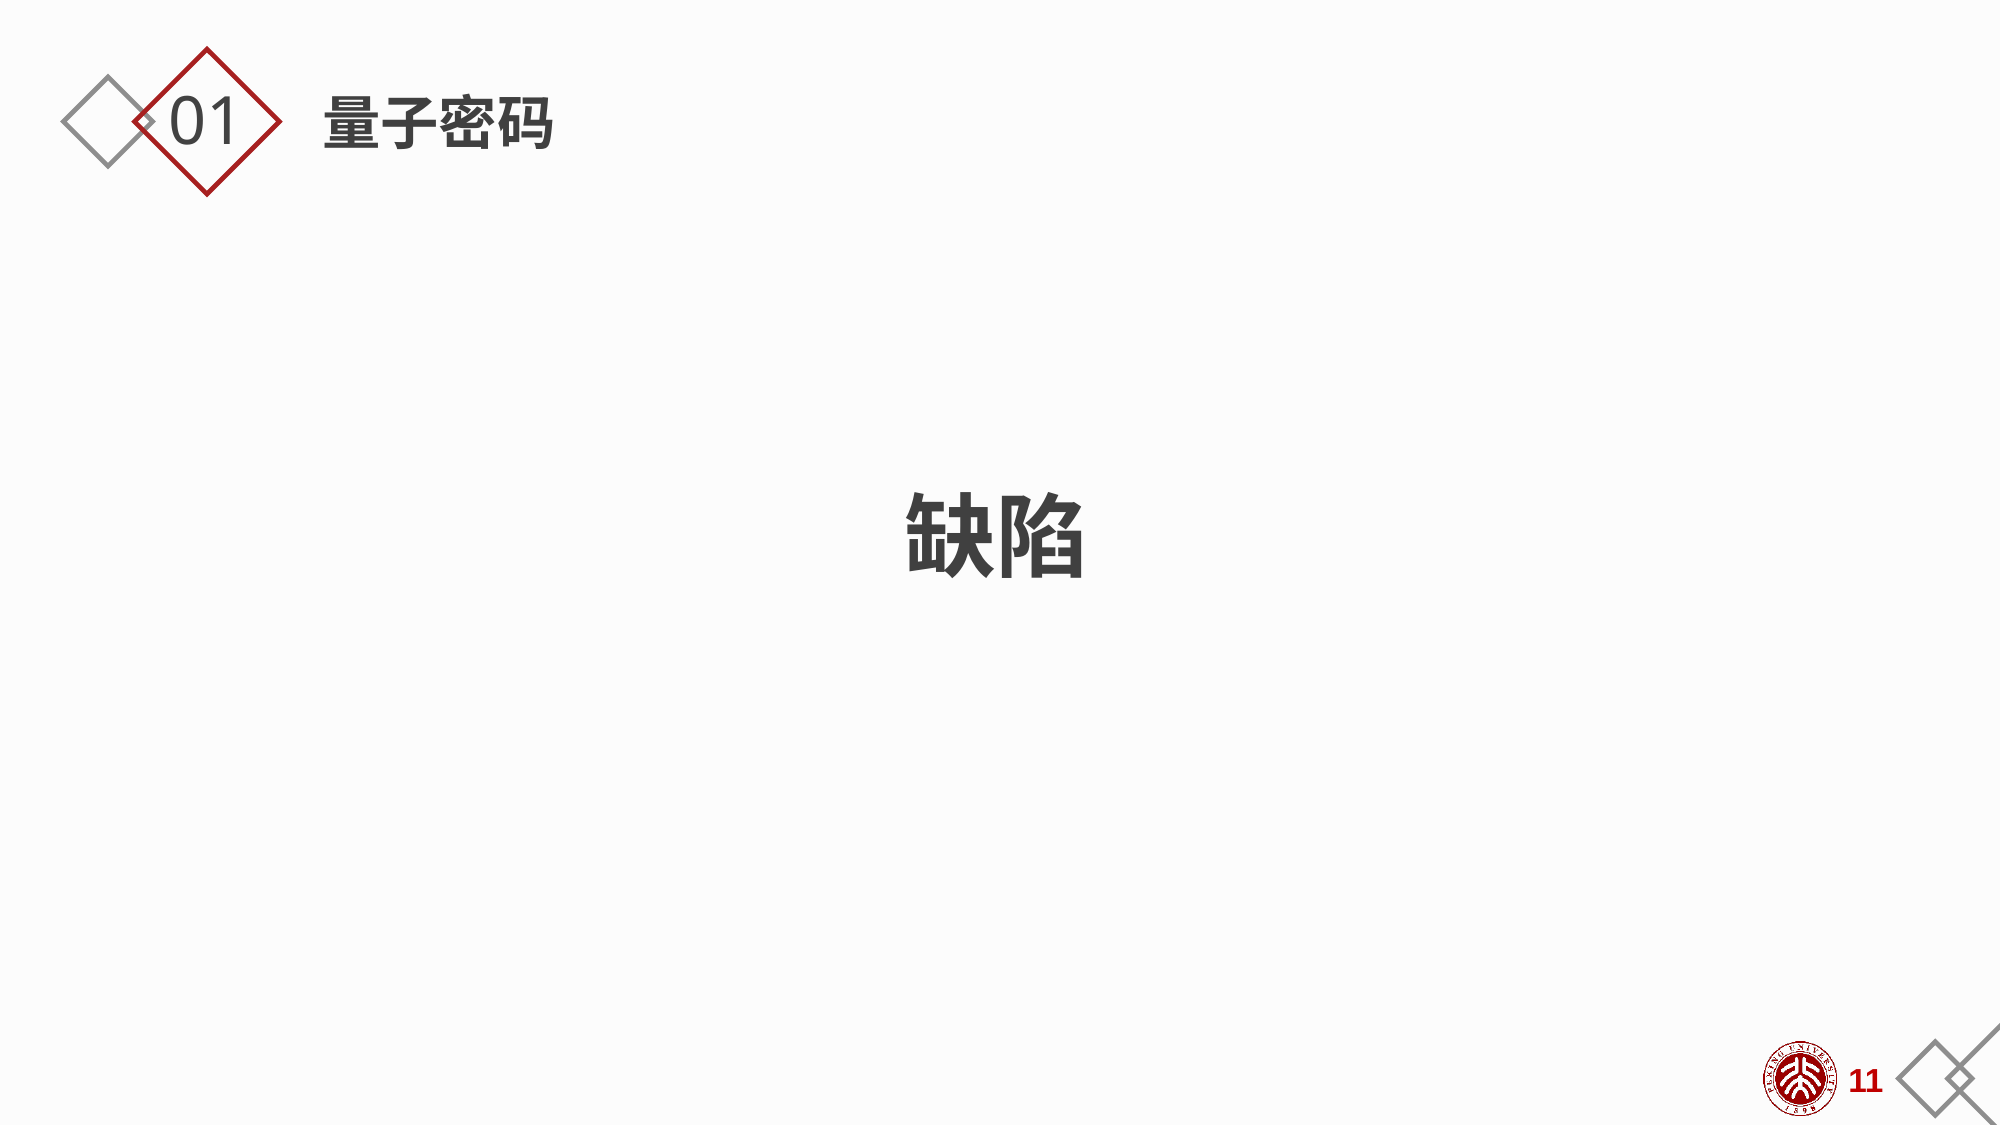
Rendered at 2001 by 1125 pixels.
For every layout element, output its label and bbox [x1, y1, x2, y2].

text_box [63, 49, 2000, 1125]
